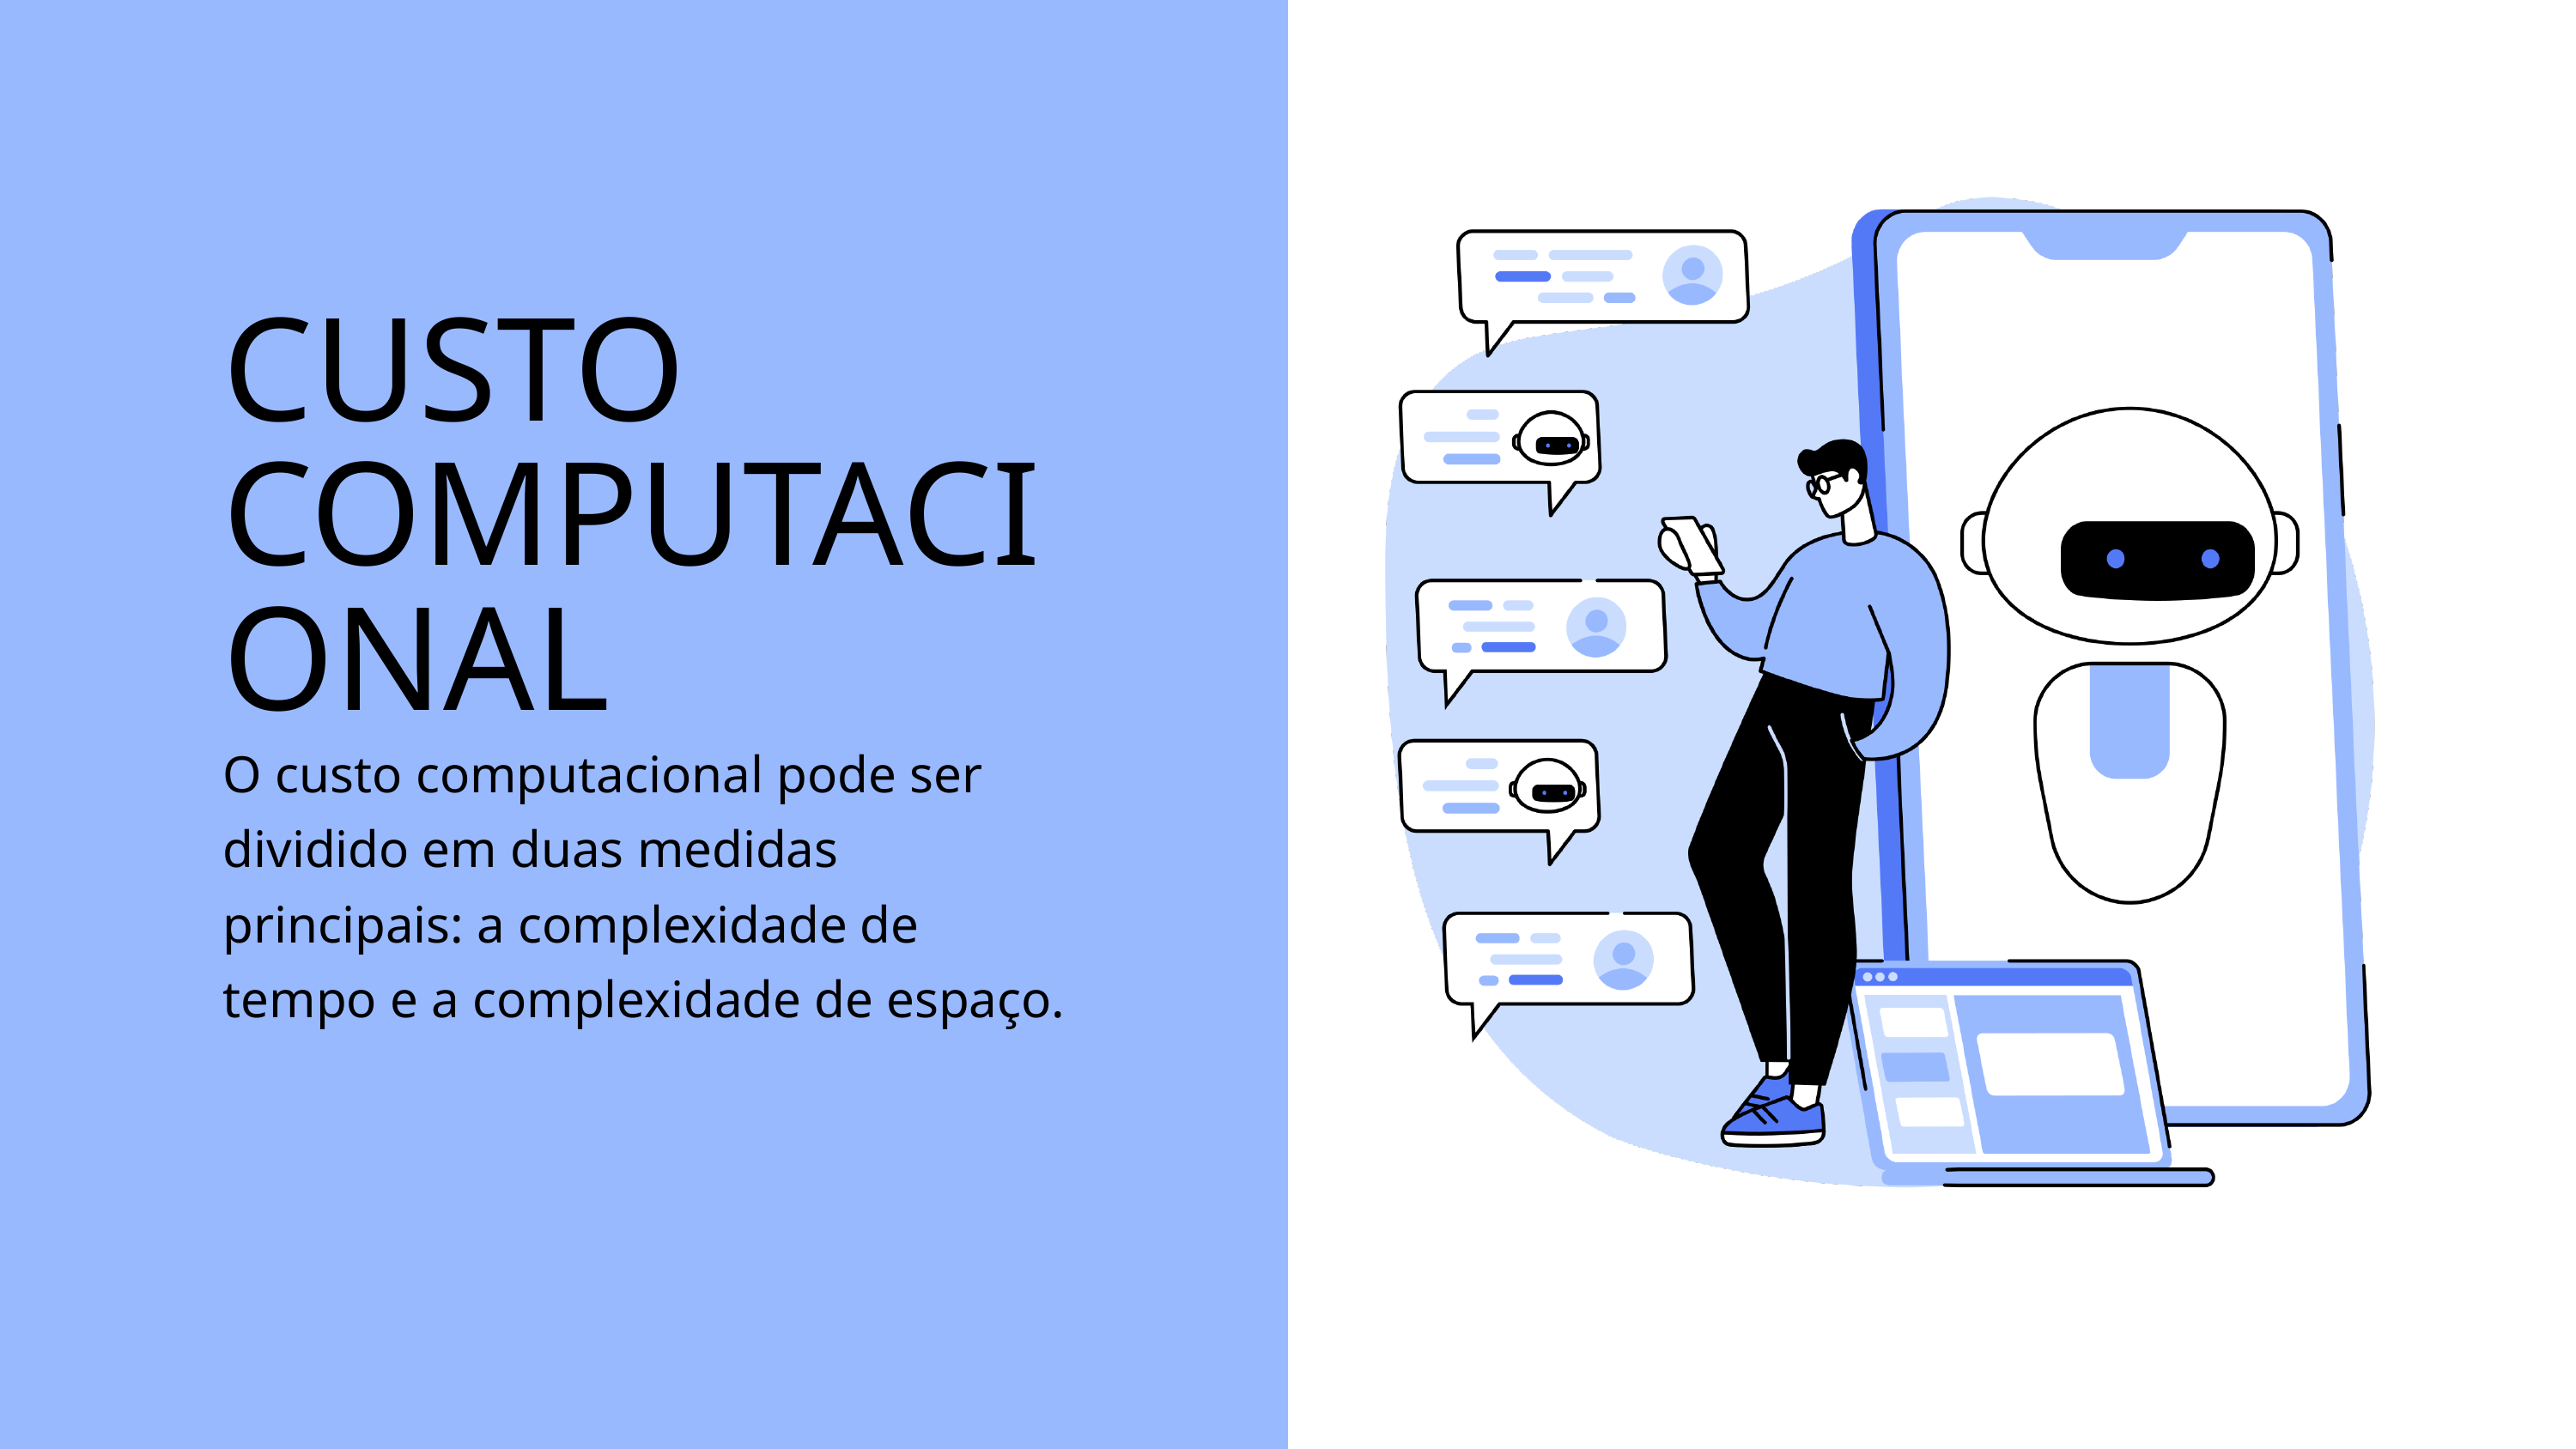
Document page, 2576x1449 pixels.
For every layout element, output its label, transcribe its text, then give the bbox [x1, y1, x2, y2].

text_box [1287, 0, 2576, 1449]
text_box CUSTO COMPUTACIONAL [222, 305, 1085, 739]
text_box O custo computacional pode ser dividido em duas medidas principais: a complexidade de tempo e a complexidade de espaço. [222, 739, 1085, 1028]
